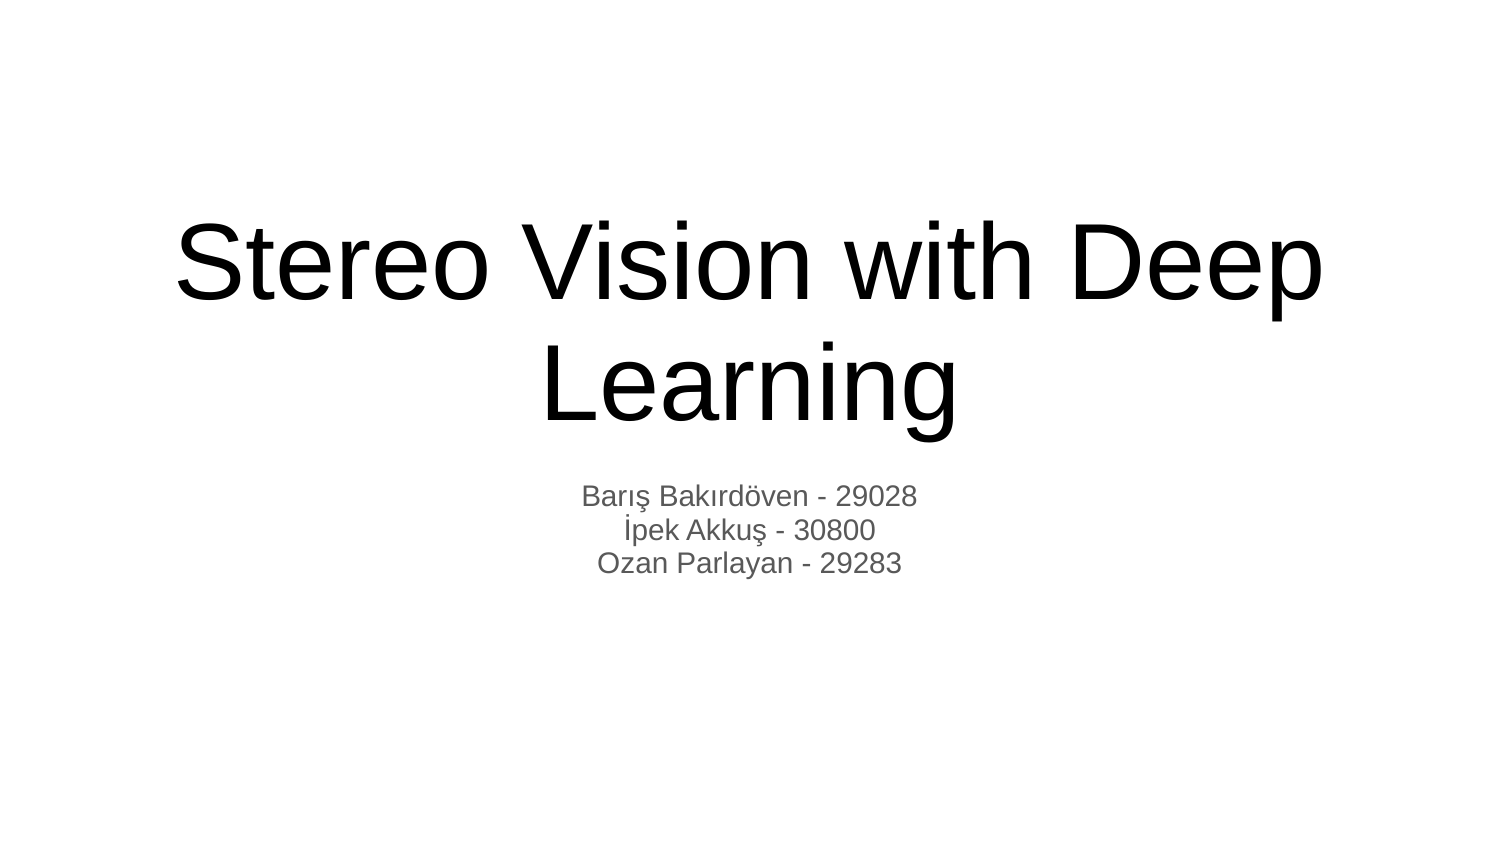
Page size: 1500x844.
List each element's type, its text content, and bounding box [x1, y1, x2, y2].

title Stereo Vision with Deep Learning [51, 122, 1449, 459]
subtitle Barış Bakırdöven - 29028 İpek Akkuş - 30800 Ozan Parlayan - 29283 [51, 464, 1449, 595]
